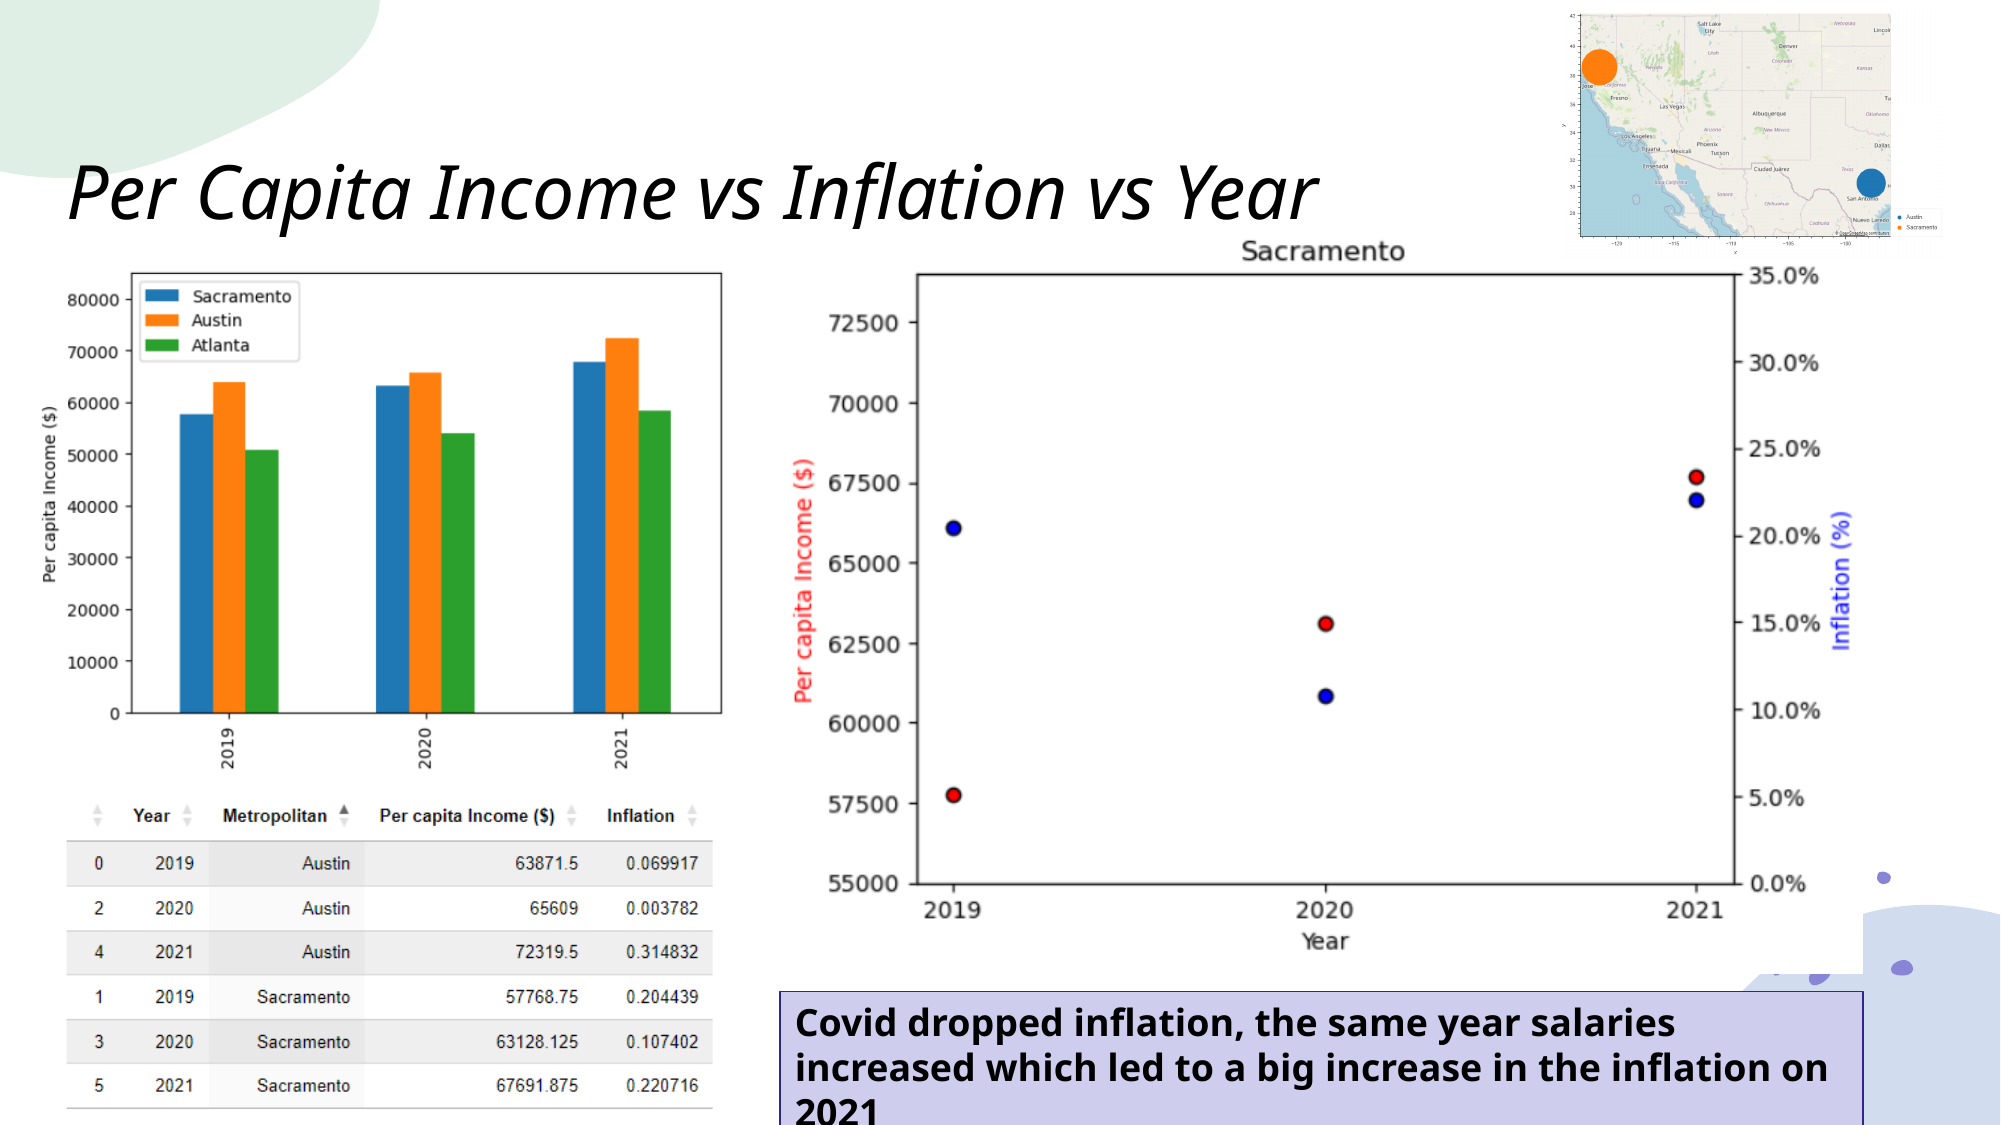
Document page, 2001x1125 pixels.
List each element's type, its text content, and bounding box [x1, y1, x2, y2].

picture [26, 261, 753, 778]
picture [55, 789, 724, 1117]
title Per Capita Income vs Inflation vs Year [50, 24, 1556, 243]
picture [1561, 9, 1943, 258]
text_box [774, 229, 1864, 1098]
